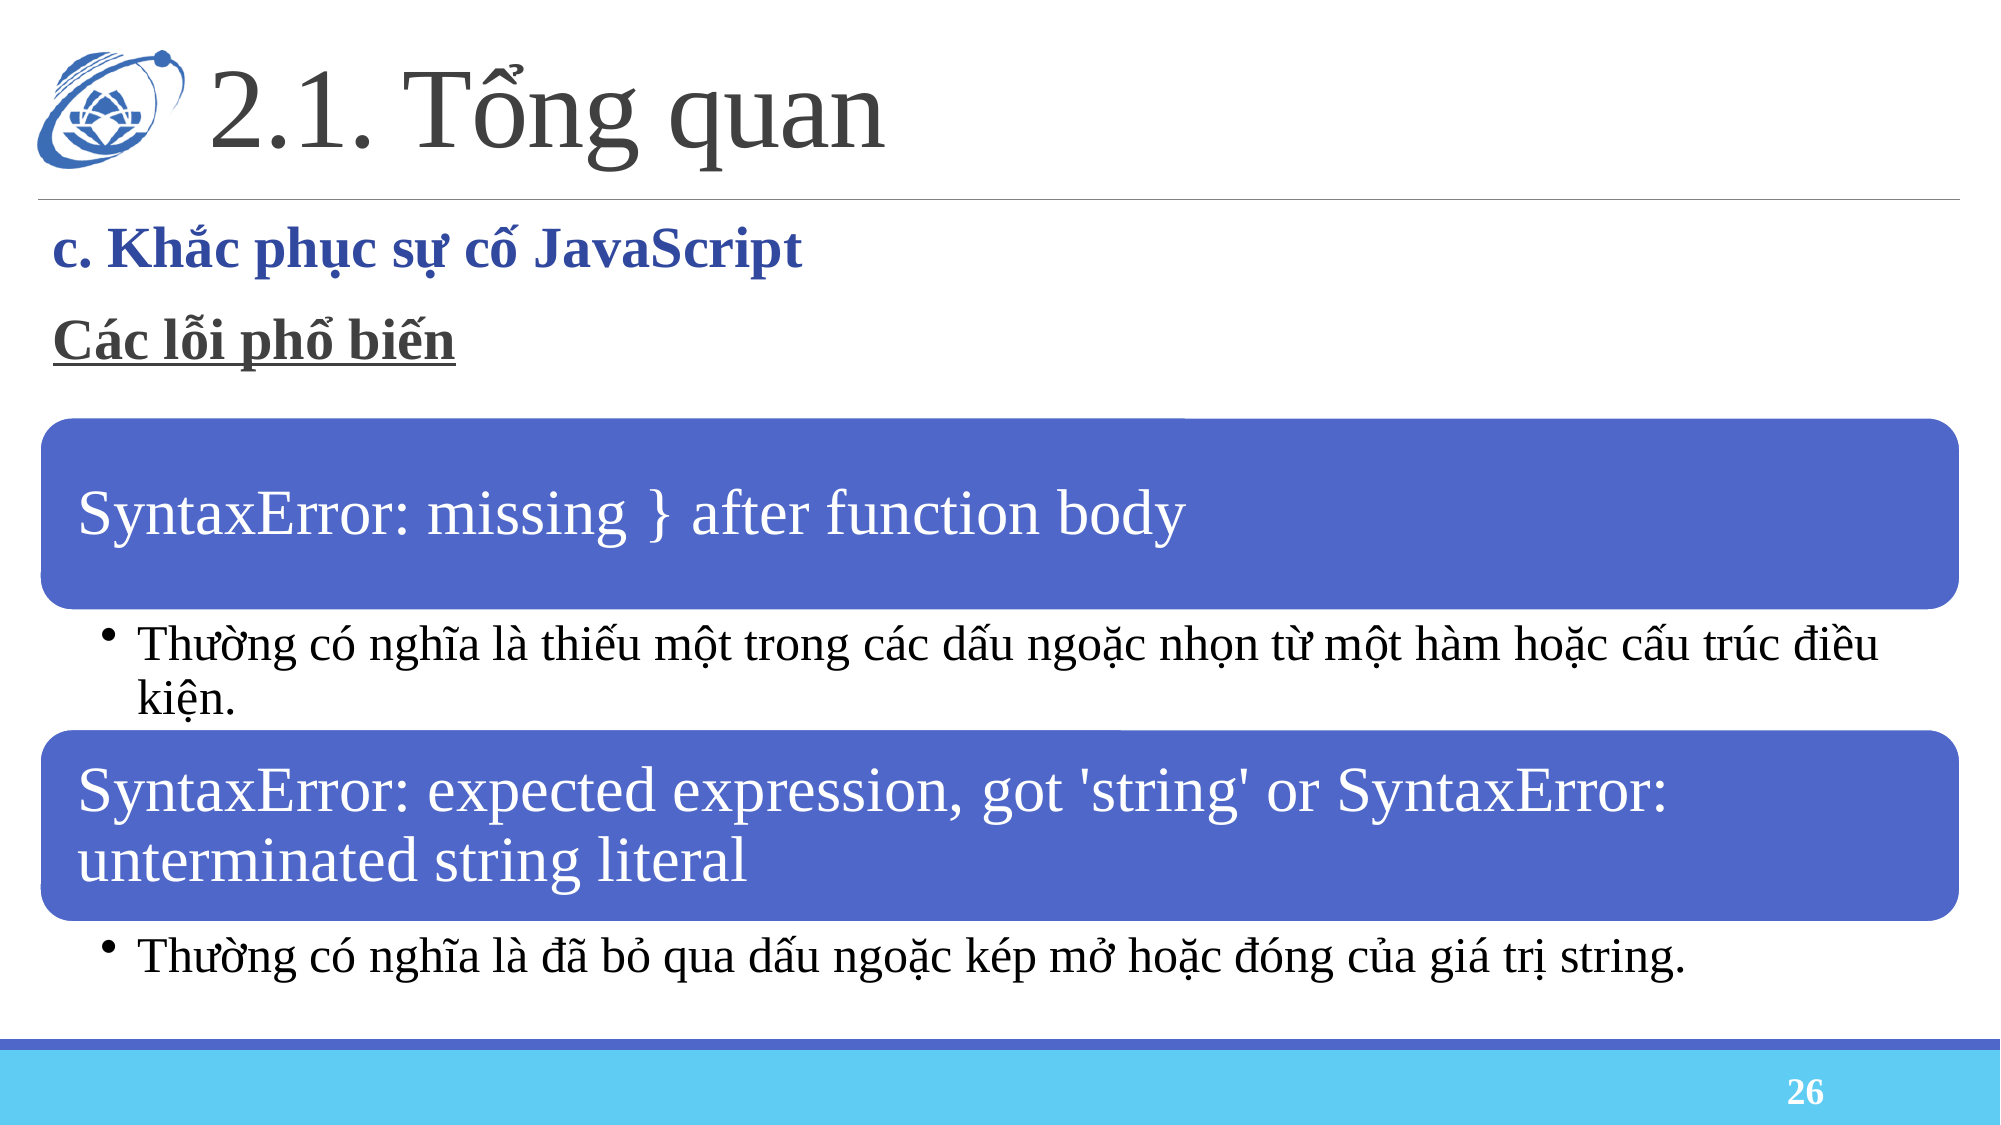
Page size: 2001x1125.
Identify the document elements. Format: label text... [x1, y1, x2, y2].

slide_number 26 [1624, 1059, 1840, 1120]
picture [37, 34, 185, 183]
title 2.1. Tổng quan [193, 47, 1961, 192]
list c. Khắc phục sự cố JavaScript Các lỗi phổ biến [37, 209, 1961, 413]
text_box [38, 412, 1961, 1011]
